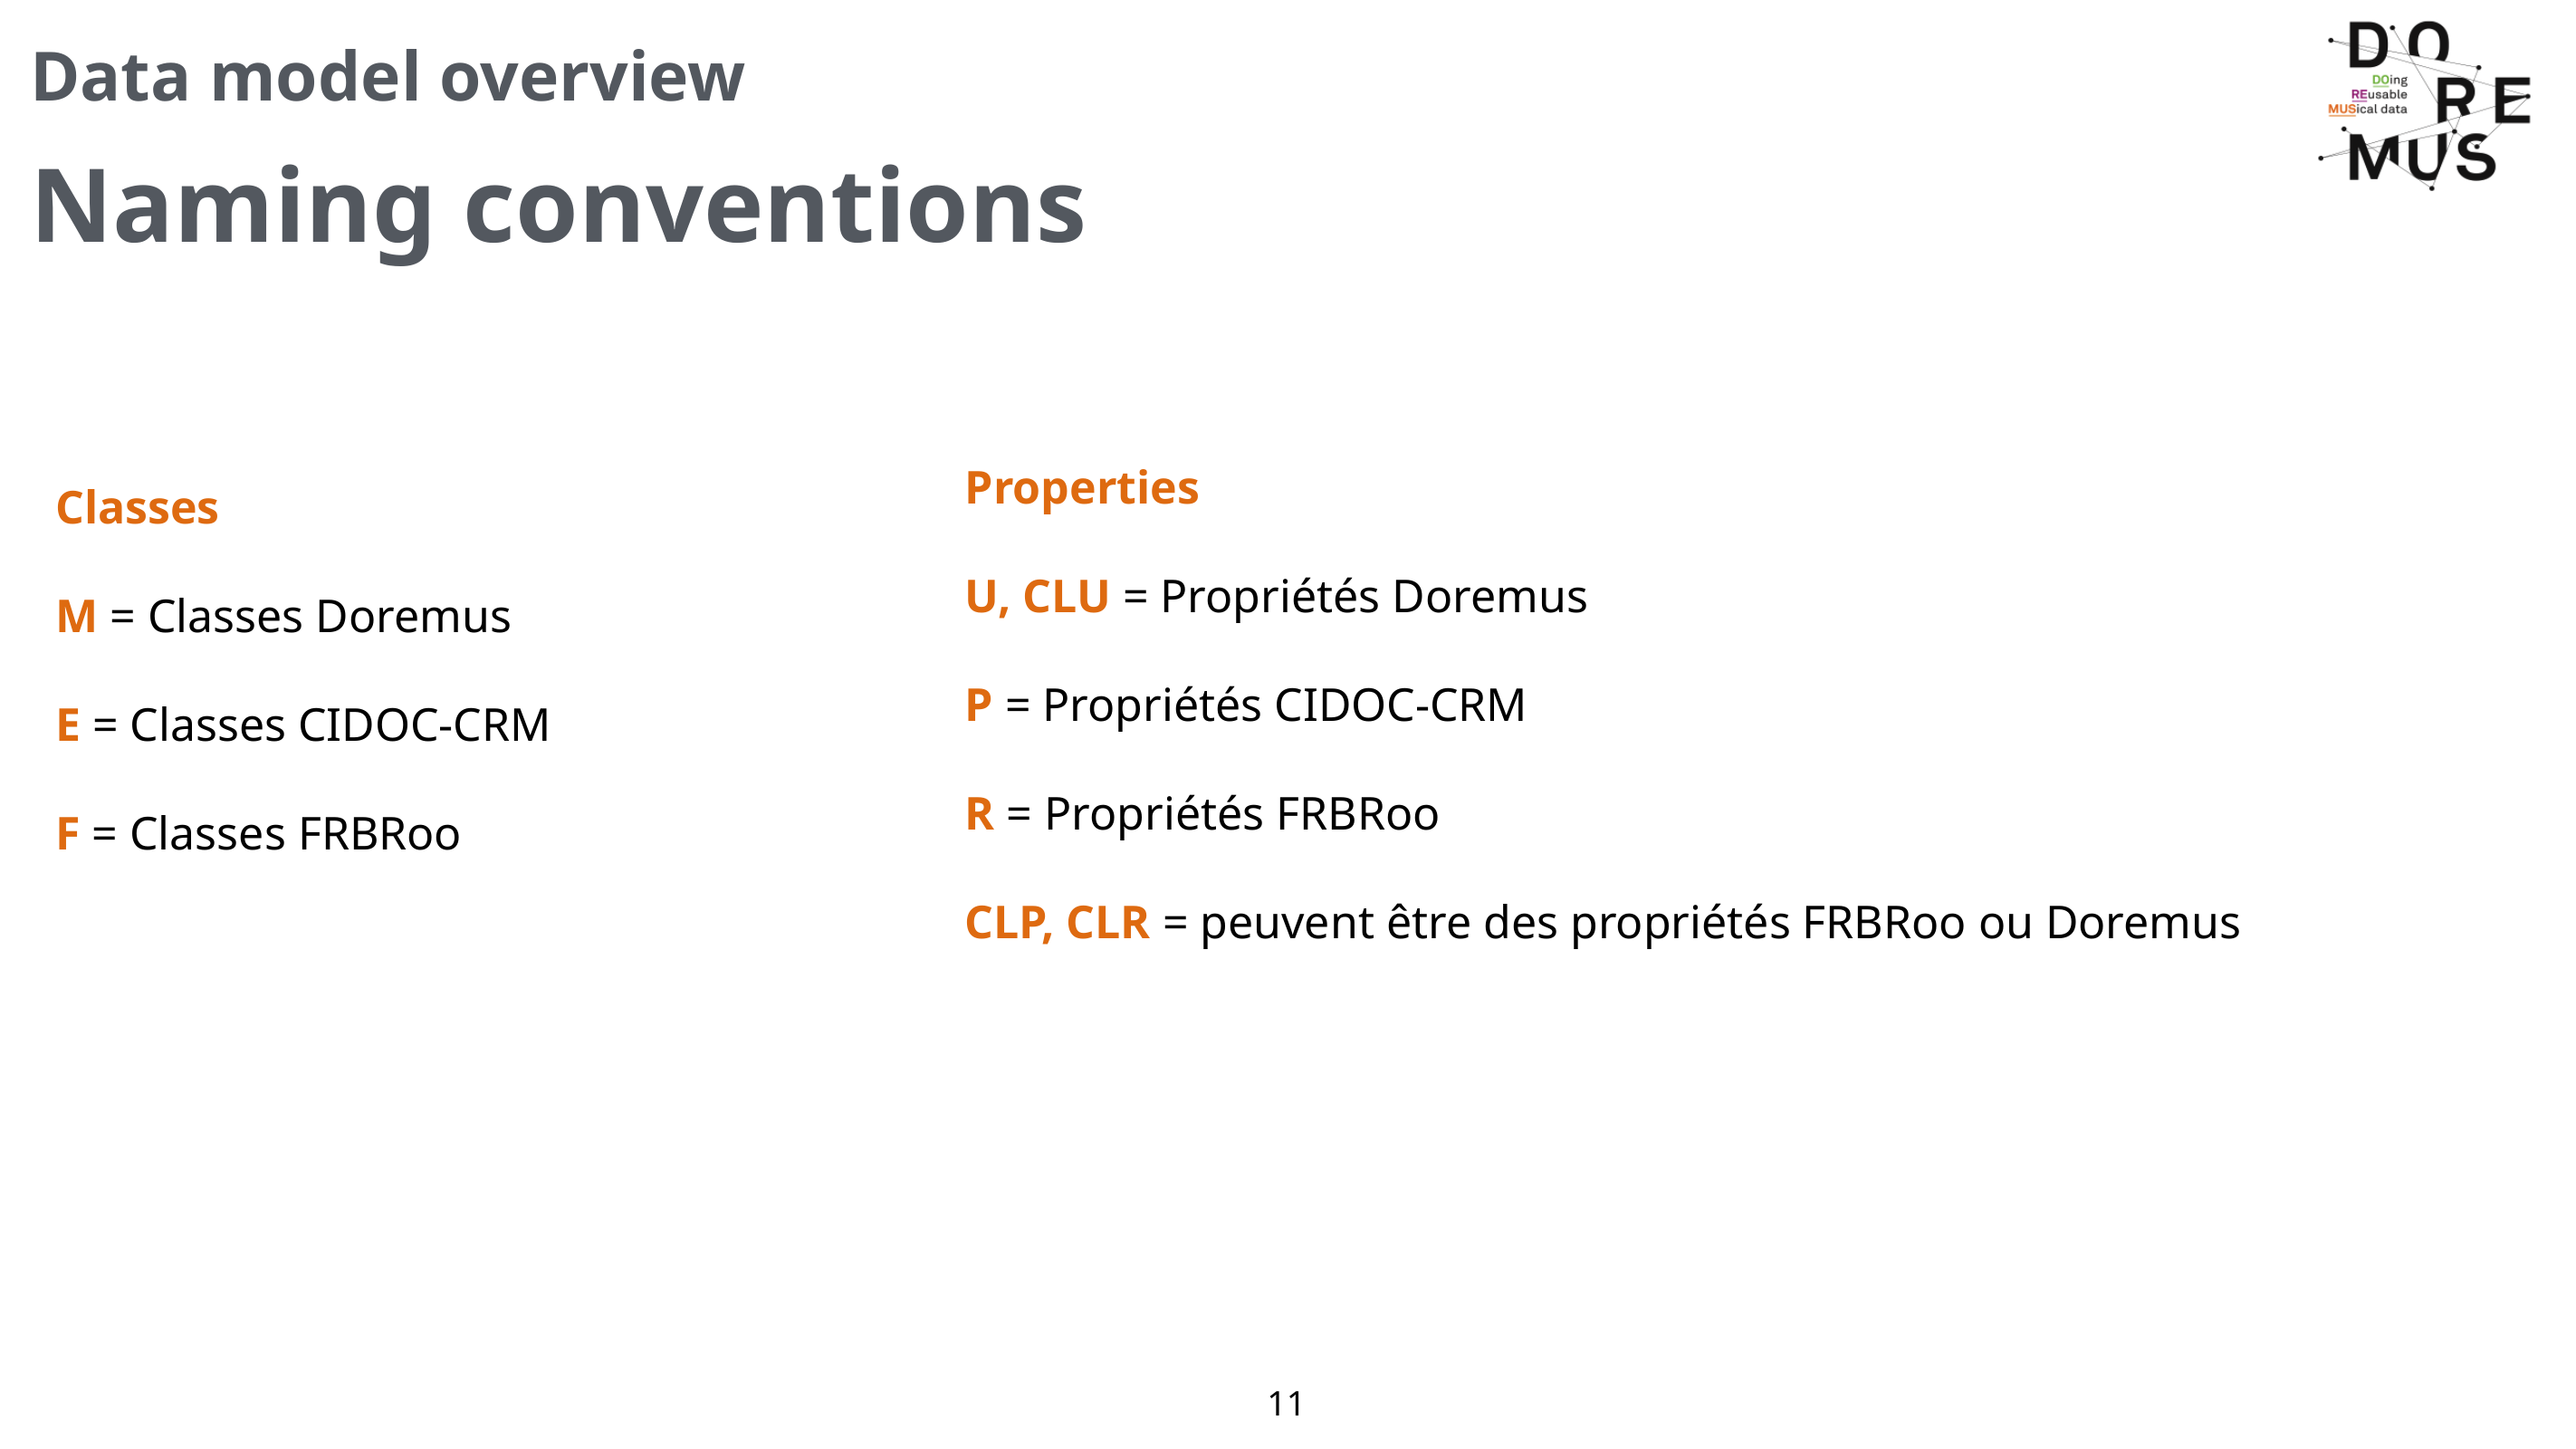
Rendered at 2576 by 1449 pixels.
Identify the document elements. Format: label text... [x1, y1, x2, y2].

text_box Classes M = Classes Doremus E = Classes CIDOC-CRM F = Classes FRBRoo [48, 471, 560, 921]
picture [2313, 14, 2534, 194]
text_box Properties U, CLU = Propriétés Doremus P = Propriétés CIDOC-CRM R = Propriétés FRBRoo CLP, CLR = peuvent être des propriétés FRBRoo ou Doremus [957, 450, 2250, 955]
title Data model overview [22, 14, 2221, 133]
slide_number 11 [1248, 1374, 1326, 1431]
list Naming conventions [22, 133, 2221, 270]
